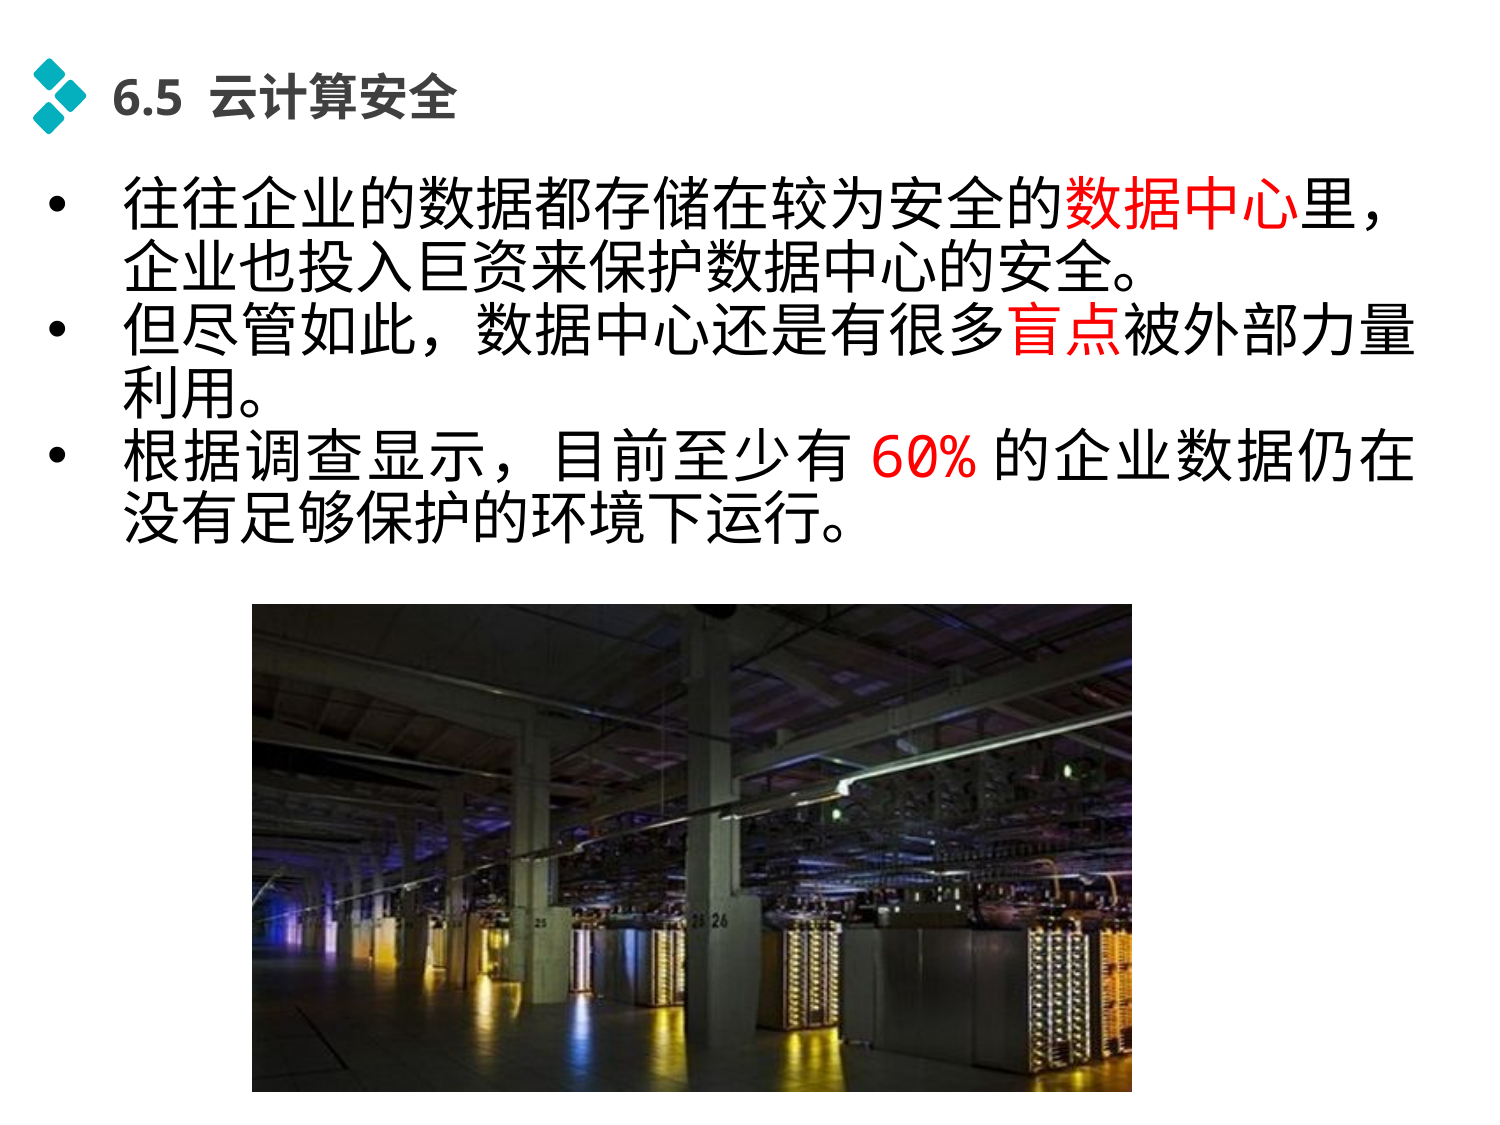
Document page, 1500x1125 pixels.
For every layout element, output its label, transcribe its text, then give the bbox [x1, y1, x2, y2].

text_box 往往企业的数据都存储在较为安全的数据中心里，企业也投入巨资来保护数据中心的安全。 但尽管如此，数据中心还是有很多盲点被外部力量利用。 根据调查显示，目前至少有60%的企业数据仍在没有足够保护的环境下运行。 [32, 167, 1432, 586]
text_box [32, 57, 871, 135]
picture [252, 604, 1132, 1092]
